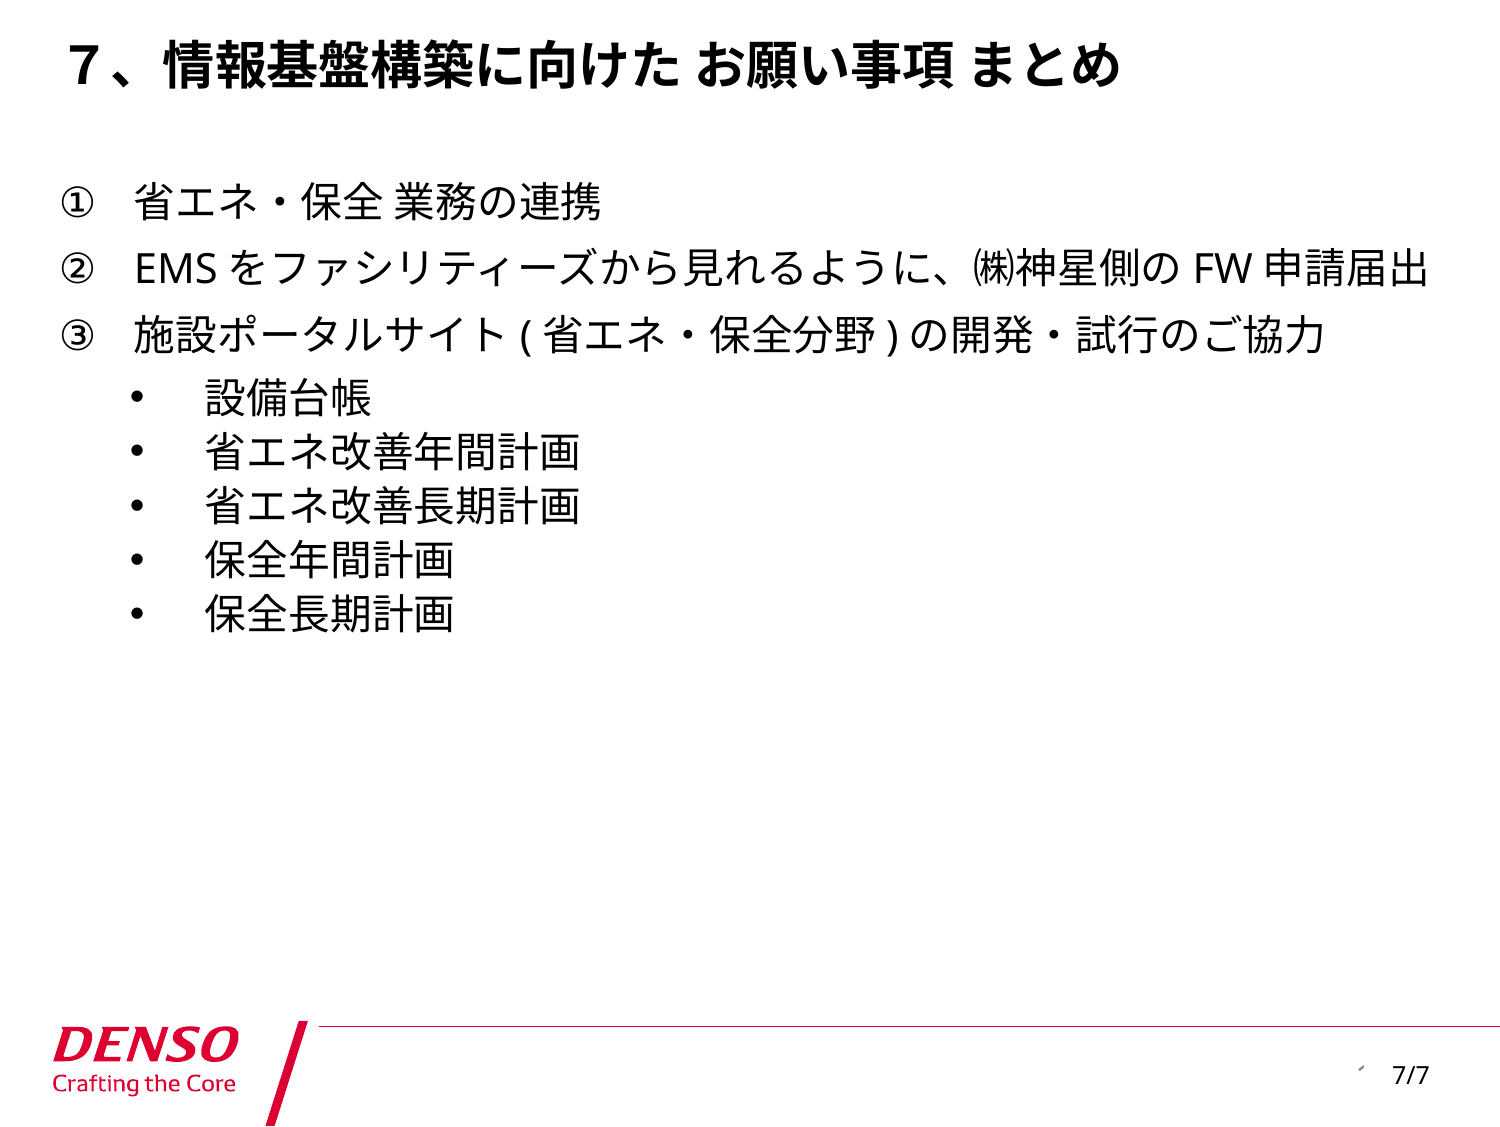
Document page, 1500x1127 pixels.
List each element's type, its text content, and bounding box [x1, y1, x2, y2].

title ７、情報基盤構築に向けた お願い事項 まとめ [0, 32, 1500, 110]
list 省エネ・保全 業務の連携 EMSをファシリティーズから見れるように、㈱神星側のFW申請届出 施設ポータルサイト(省エネ・保全分野)の開発・試行のご協力 設備台帳 省エネ改善年間計画 省エネ改善長期計画 保全年間計画 保全長期計画 [0, 159, 1500, 941]
slide_number 12 [1257, 1048, 1420, 1108]
text_box 7/7 [1363, 1051, 1459, 1097]
